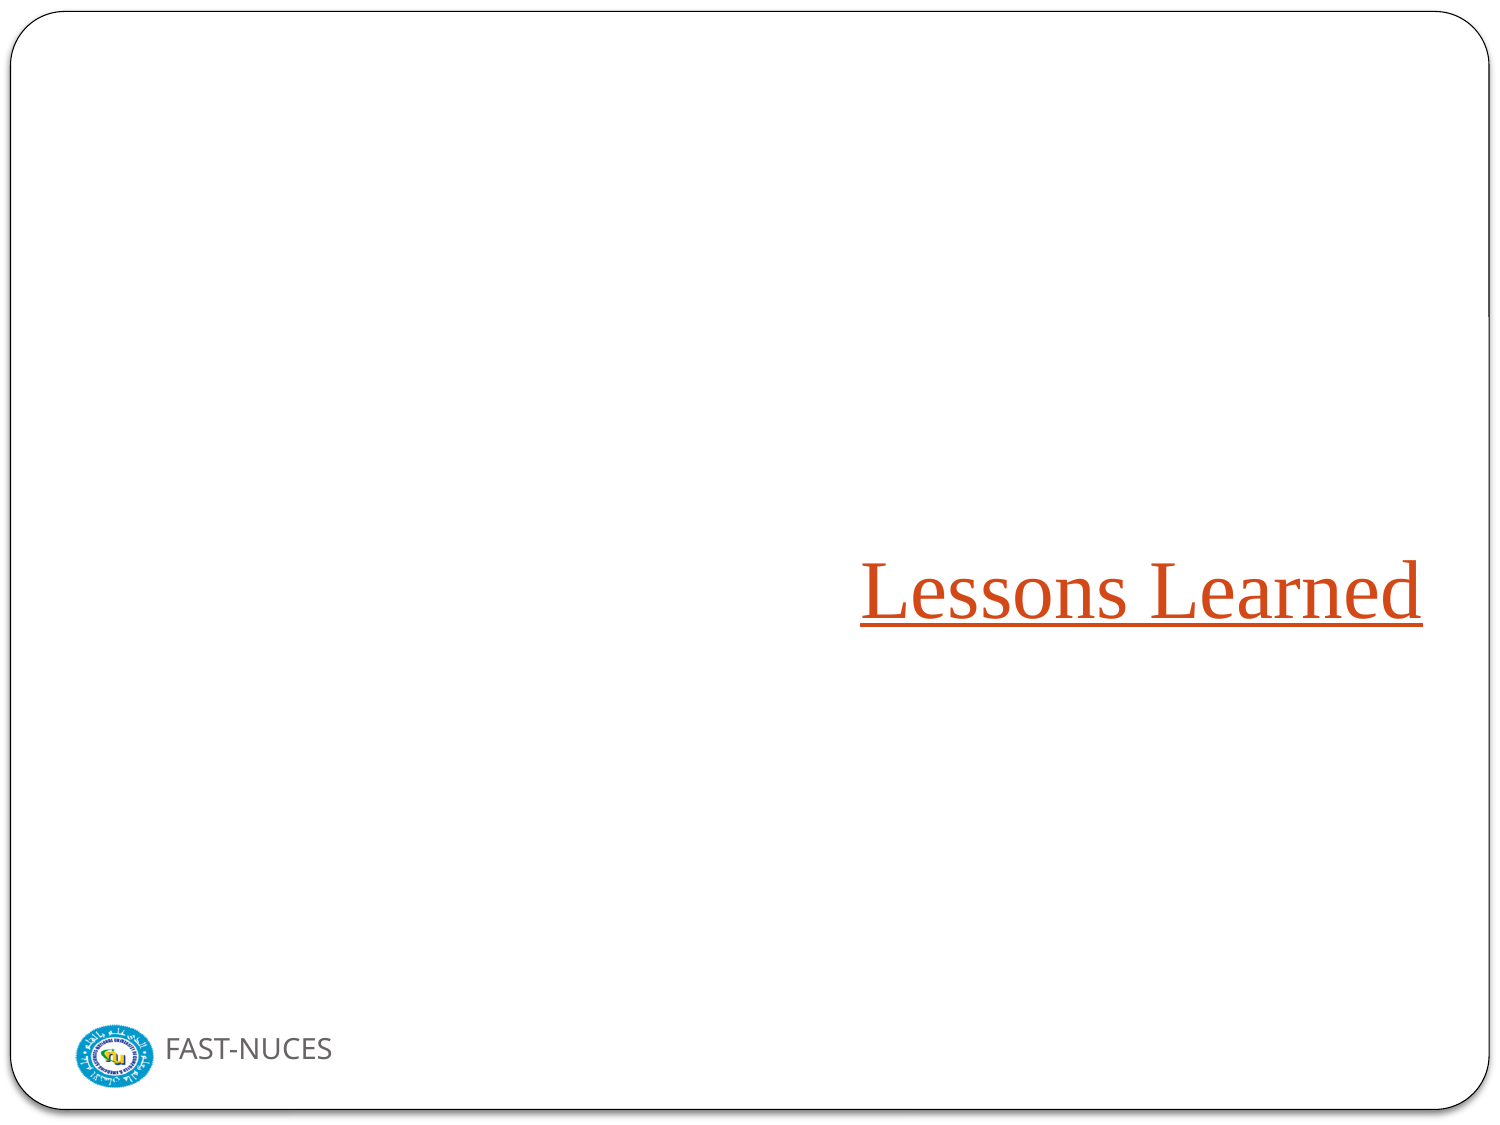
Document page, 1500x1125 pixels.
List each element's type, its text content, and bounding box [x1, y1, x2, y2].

picture [91, 1038, 138, 1075]
footer FAST-NUCES [150, 1012, 800, 1088]
picture [123, 1060, 154, 1088]
title Lessons Learned [162, 462, 1438, 650]
picture [74, 1024, 154, 1088]
